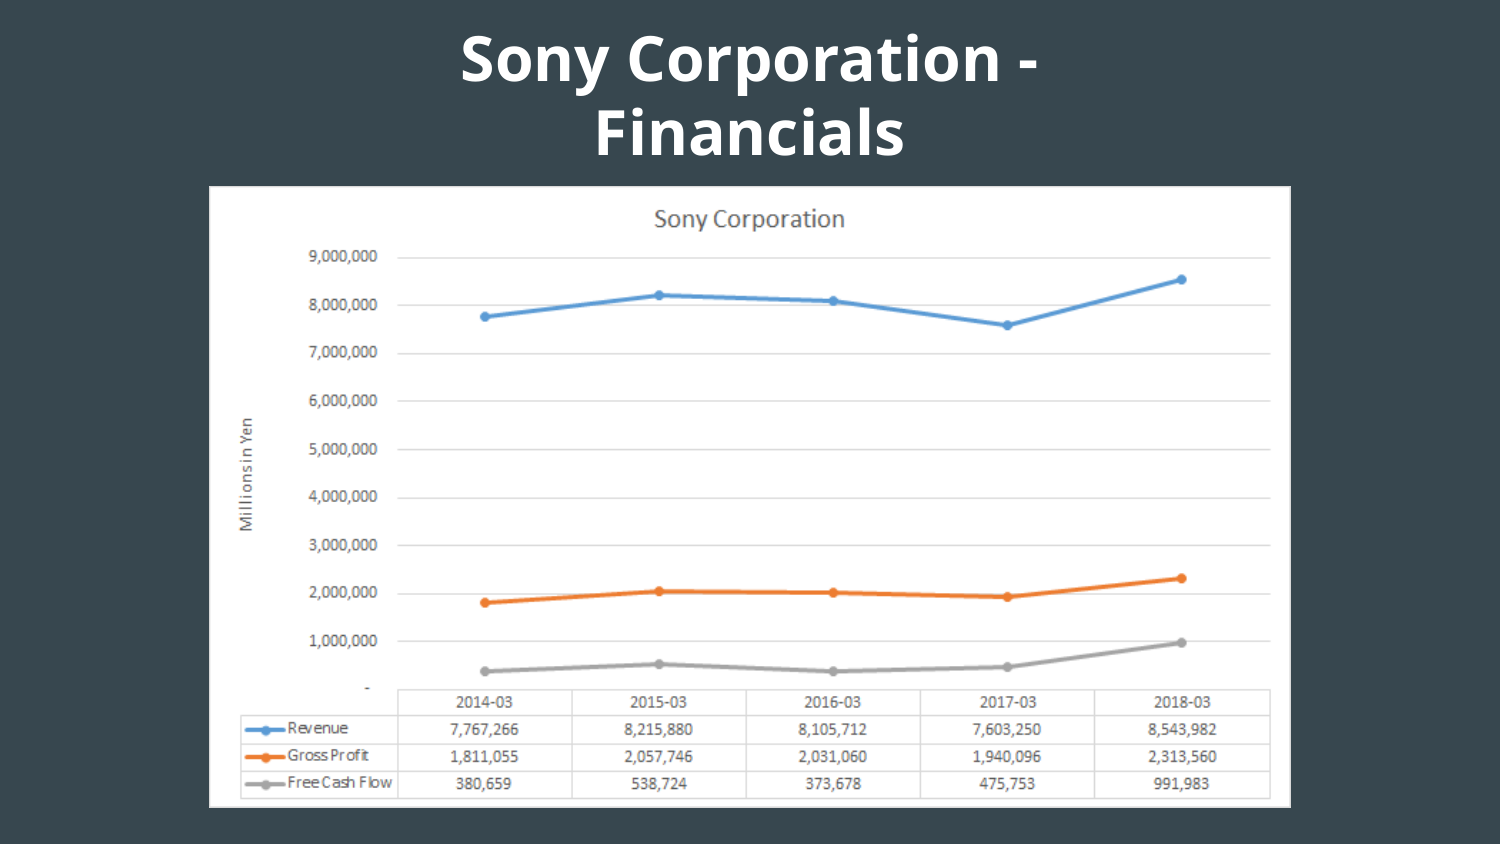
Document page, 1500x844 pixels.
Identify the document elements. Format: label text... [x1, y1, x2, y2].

picture [209, 186, 1291, 808]
text_box Sony Corporation - Financials [294, 0, 1206, 185]
